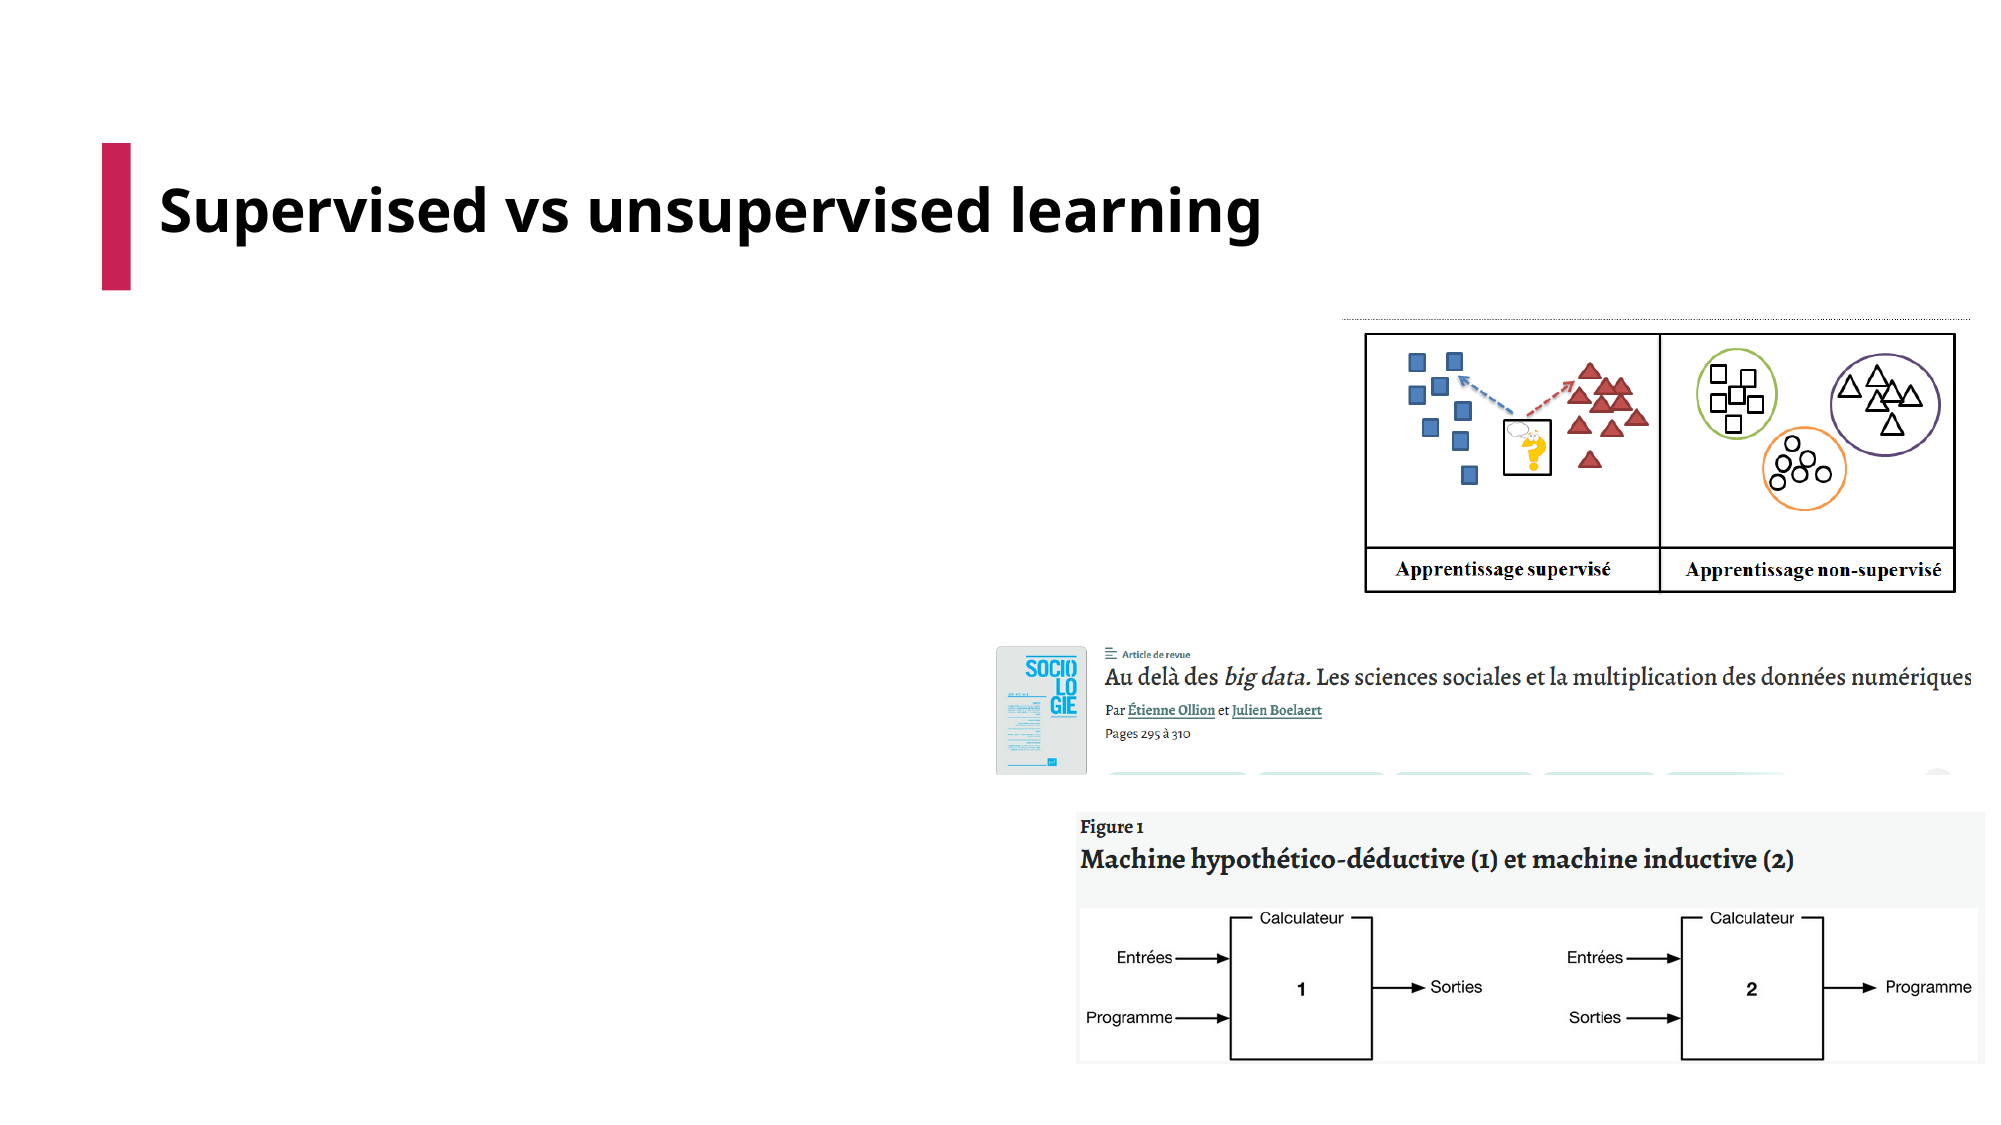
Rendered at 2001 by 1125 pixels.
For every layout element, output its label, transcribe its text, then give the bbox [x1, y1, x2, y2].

picture [991, 635, 1971, 776]
title Supervised vs unsupervised learning [159, 143, 1900, 283]
picture [1342, 318, 1971, 599]
picture [1076, 811, 1985, 1065]
